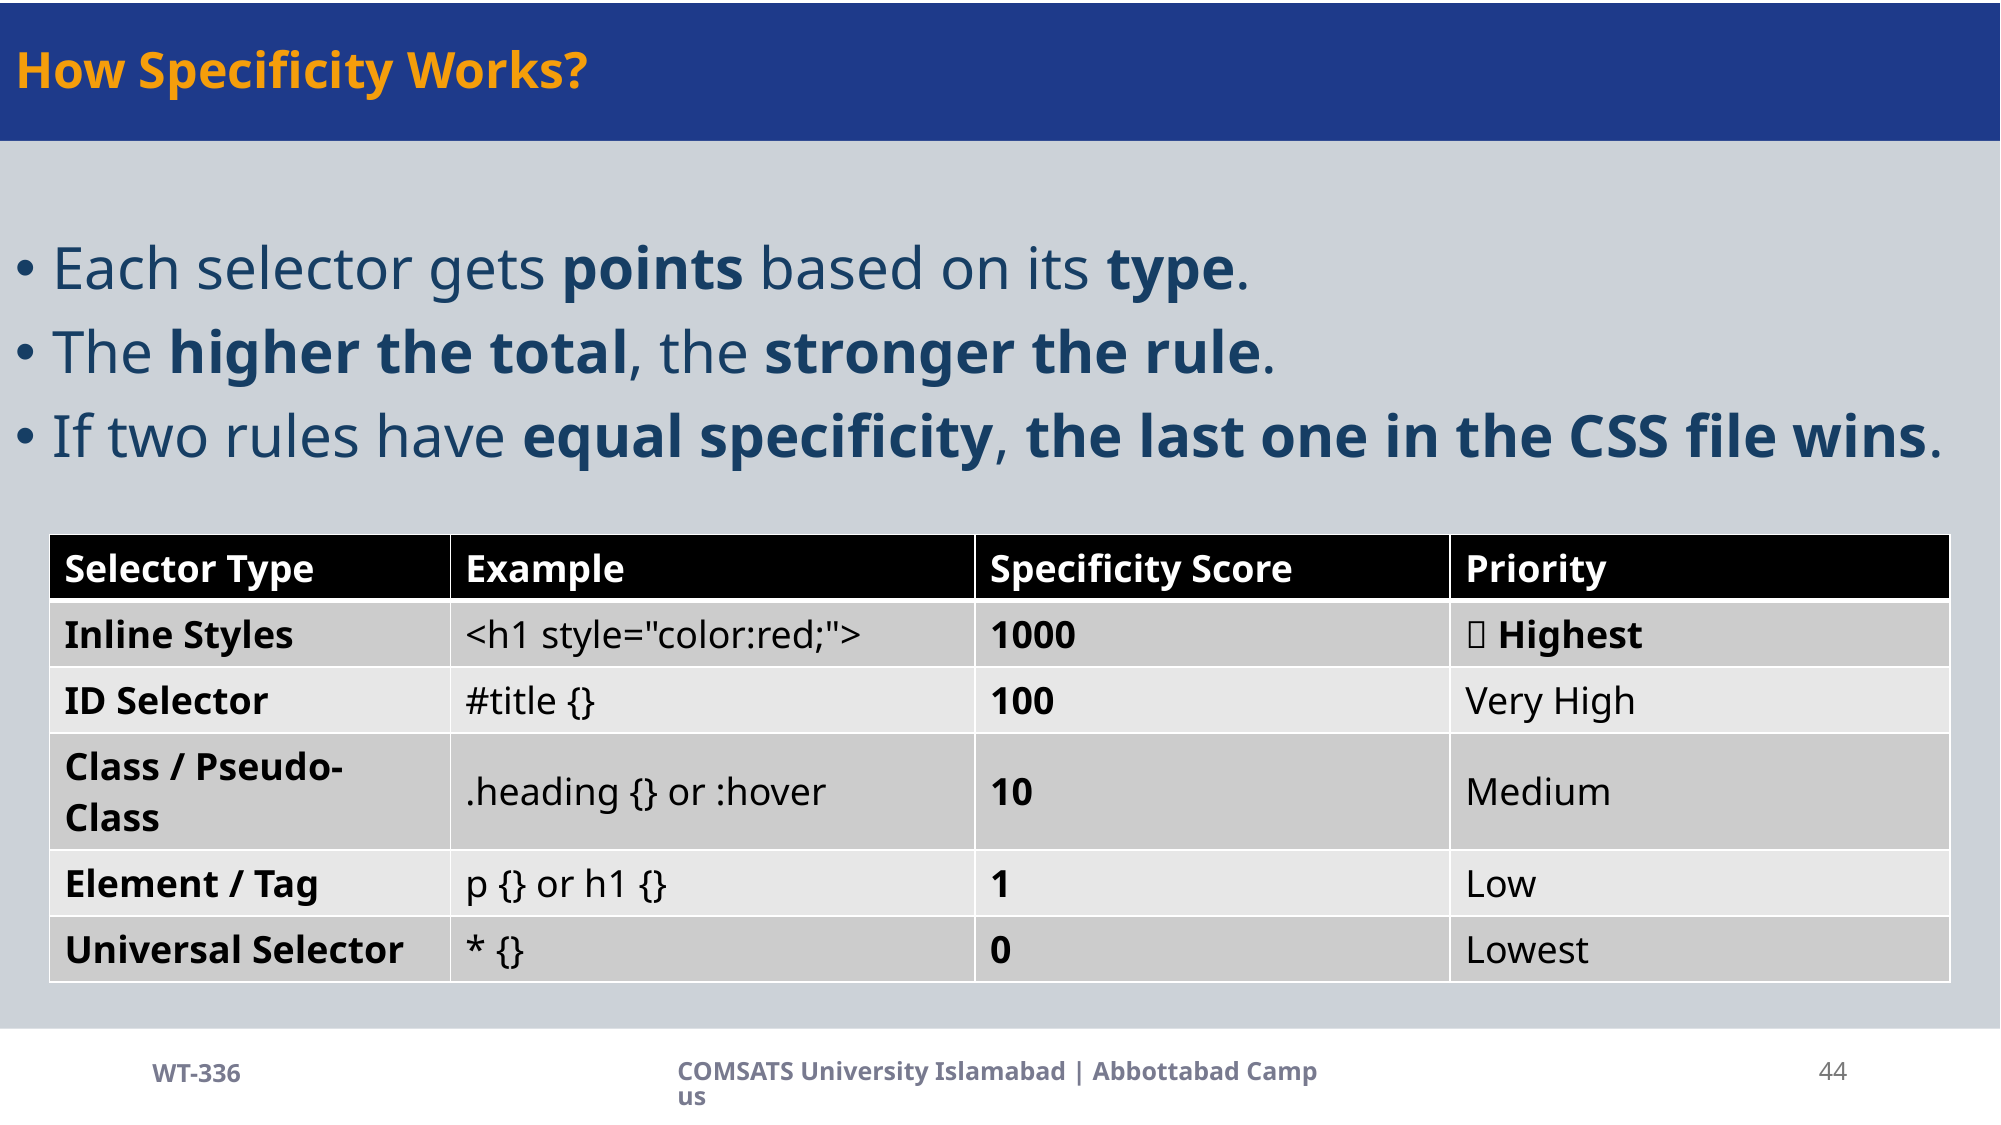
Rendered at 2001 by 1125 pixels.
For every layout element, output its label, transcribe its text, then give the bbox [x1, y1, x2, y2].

list Each selector gets points based on its type. The higher the total, the stronger the rule. If two rules have equal specificity, the last one in the CSS file wins. [0, 140, 2000, 1029]
table_cell Element / Tag [50, 851, 450, 915]
table_cell #title {} [451, 668, 974, 732]
table_header Selector Type [50, 535, 450, 598]
table_cell Inline Styles [50, 603, 450, 666]
table_cell 100 [976, 668, 1449, 732]
table_cell Low [1451, 851, 1949, 915]
table_cell 1000 [976, 603, 1449, 666]
footer COMSATS University Islamabad | Abbottabad Campus [662, 1042, 1338, 1103]
table_cell 🔺 Highest [1451, 603, 1949, 666]
table_cell Class / Pseudo-Class [50, 734, 450, 849]
slide_number WT-336 [137, 1042, 588, 1103]
table_header Priority [1451, 535, 1949, 598]
table_cell Lowest [1451, 917, 1949, 981]
table_cell p {} or h1 {} [451, 851, 974, 915]
table_cell ID Selector [50, 668, 450, 732]
table_cell 10 [976, 734, 1449, 849]
table_header Specificity Score [976, 535, 1449, 598]
table_cell <h1 style="color:red;"> [451, 603, 974, 666]
table_cell .heading {} or :hover [451, 734, 974, 849]
table_header Example [451, 535, 974, 598]
slide_number 44 [1412, 1042, 1863, 1103]
table_cell * {} [451, 917, 974, 981]
table_cell Universal Selector [50, 917, 450, 981]
table_cell 1 [976, 851, 1449, 915]
table_cell 0 [976, 917, 1449, 981]
table_cell Medium [1451, 734, 1949, 849]
title How Specificity Works? [0, 3, 2000, 140]
table_cell Very High [1451, 668, 1949, 732]
